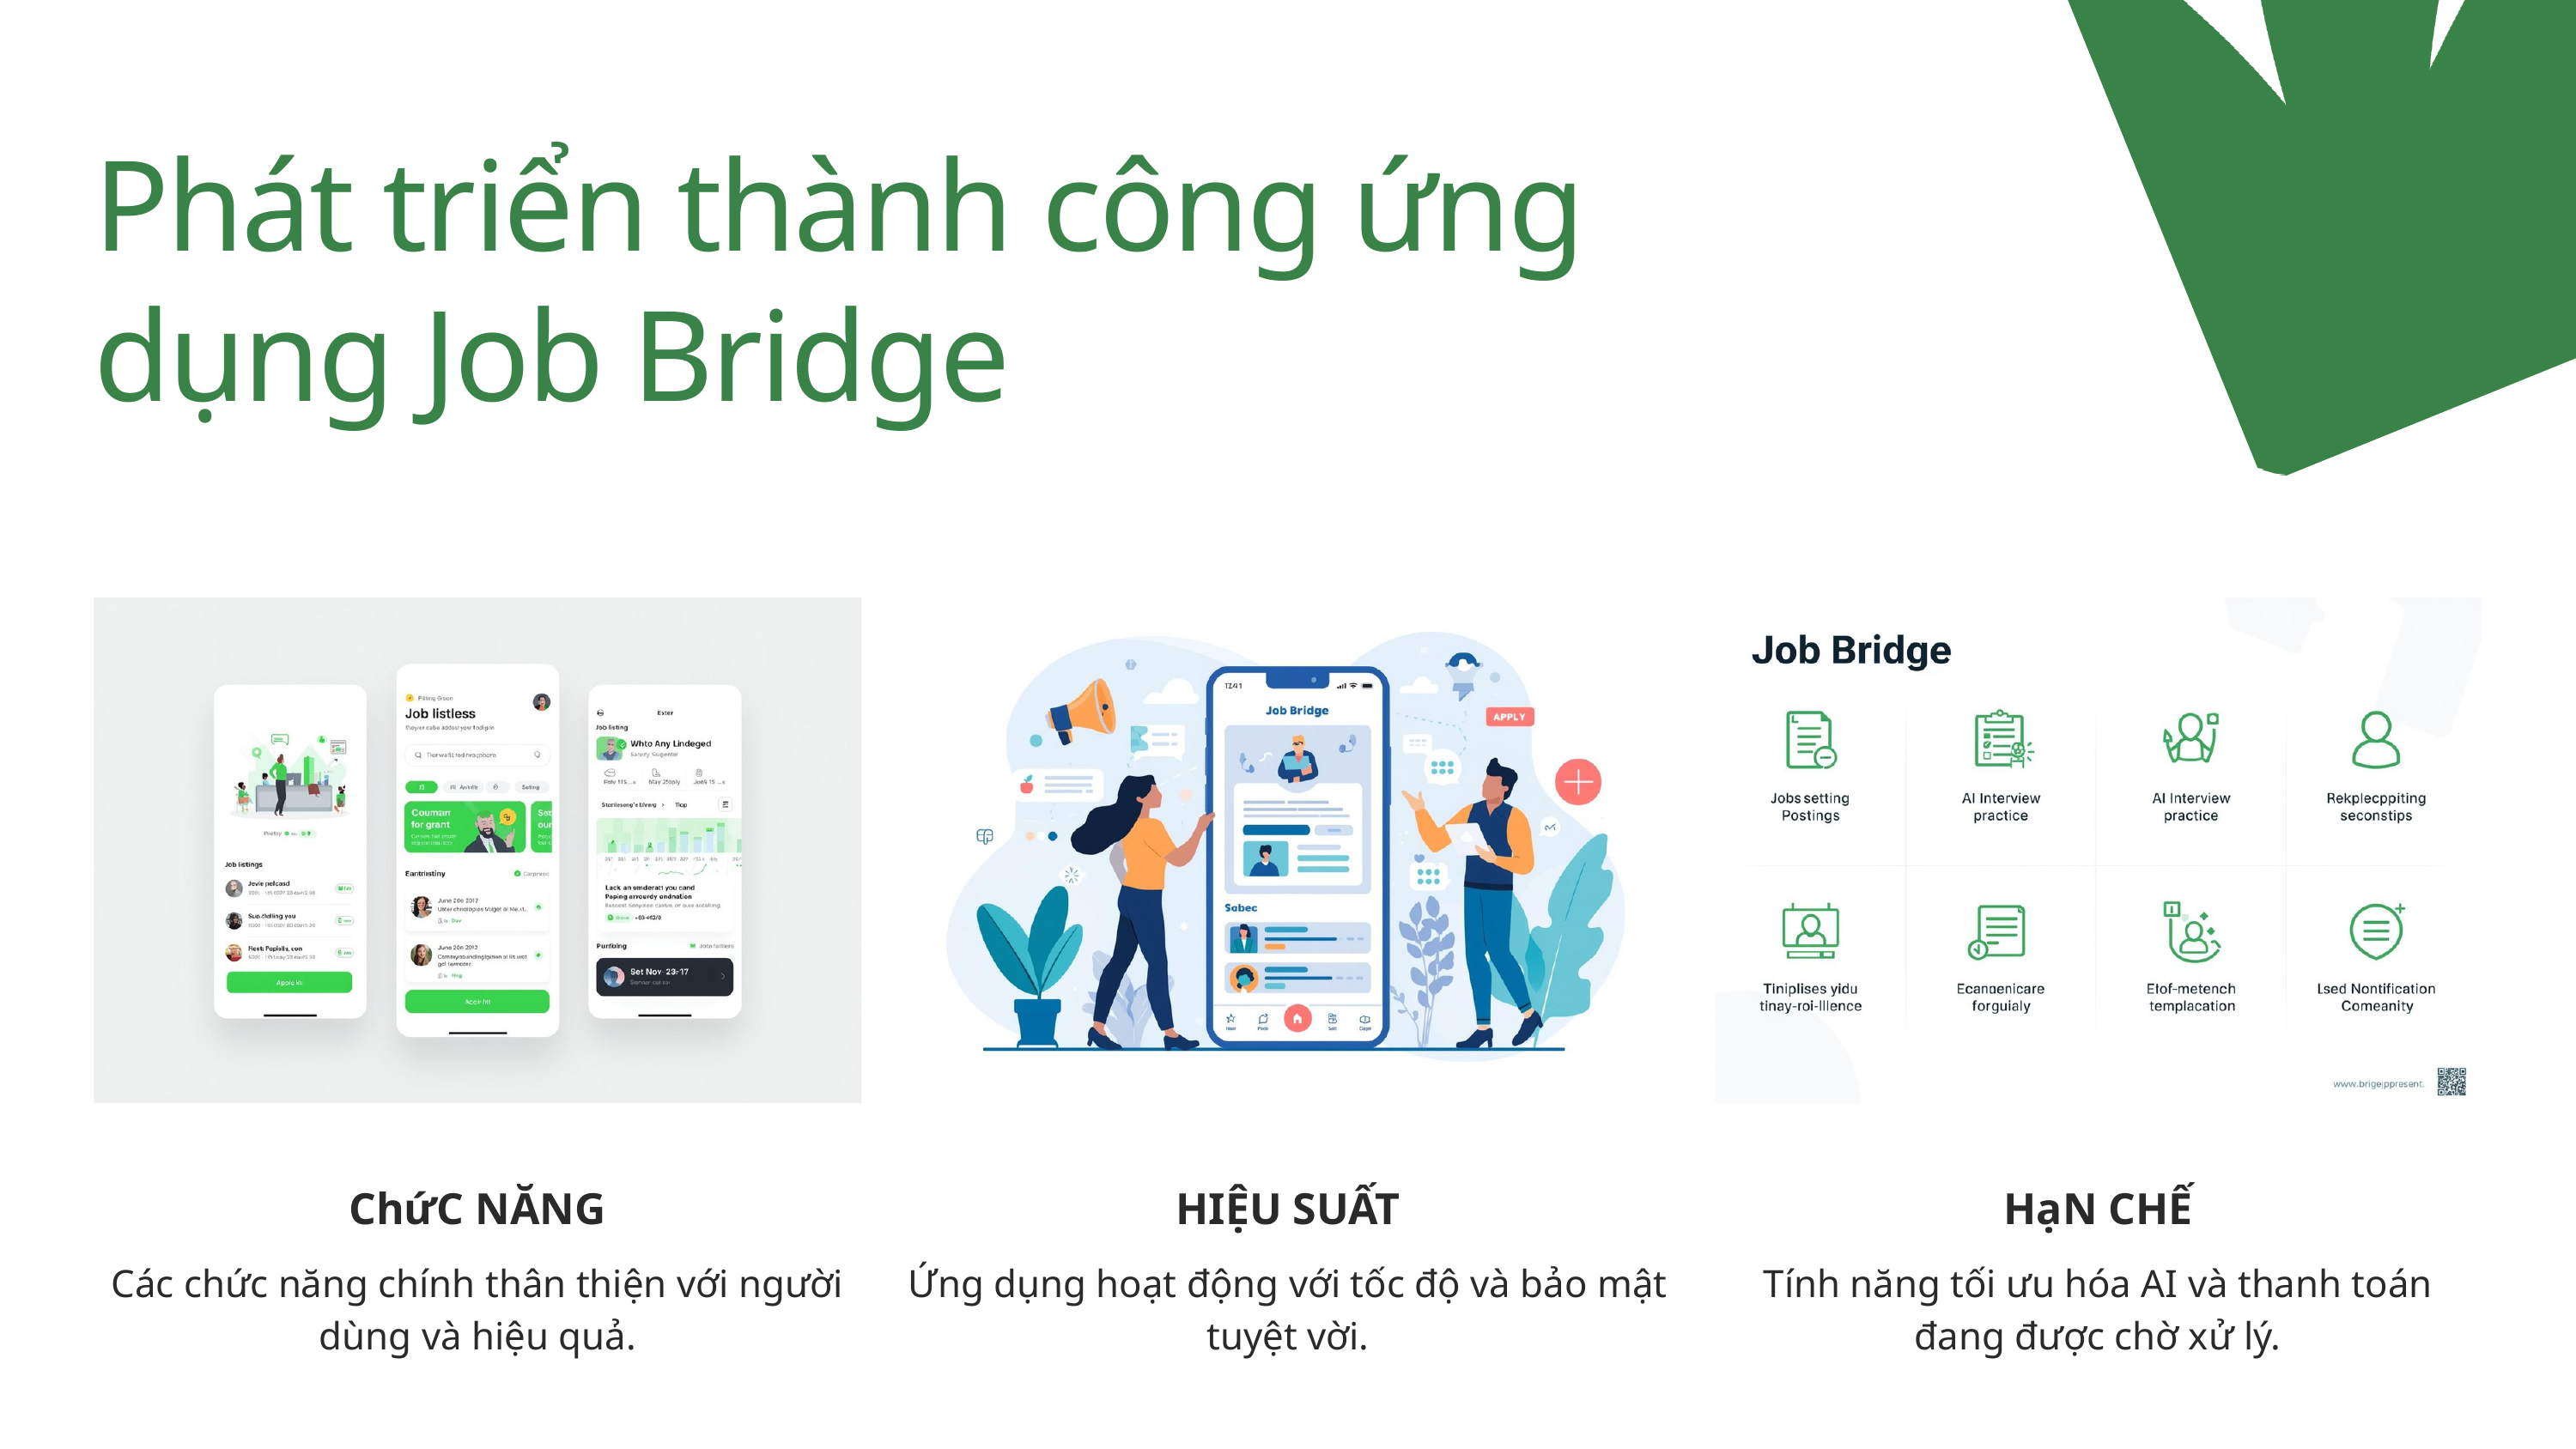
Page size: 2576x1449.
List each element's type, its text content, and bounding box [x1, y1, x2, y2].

text_box [2068, 0, 2576, 485]
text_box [94, 597, 862, 1103]
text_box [1714, 597, 2482, 1103]
text_box Phát triển thành công ứng dụng Job Bridge [94, 125, 1827, 427]
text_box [903, 1178, 1673, 1355]
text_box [1714, 1178, 2482, 1355]
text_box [94, 1178, 862, 1355]
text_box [903, 597, 1673, 1103]
